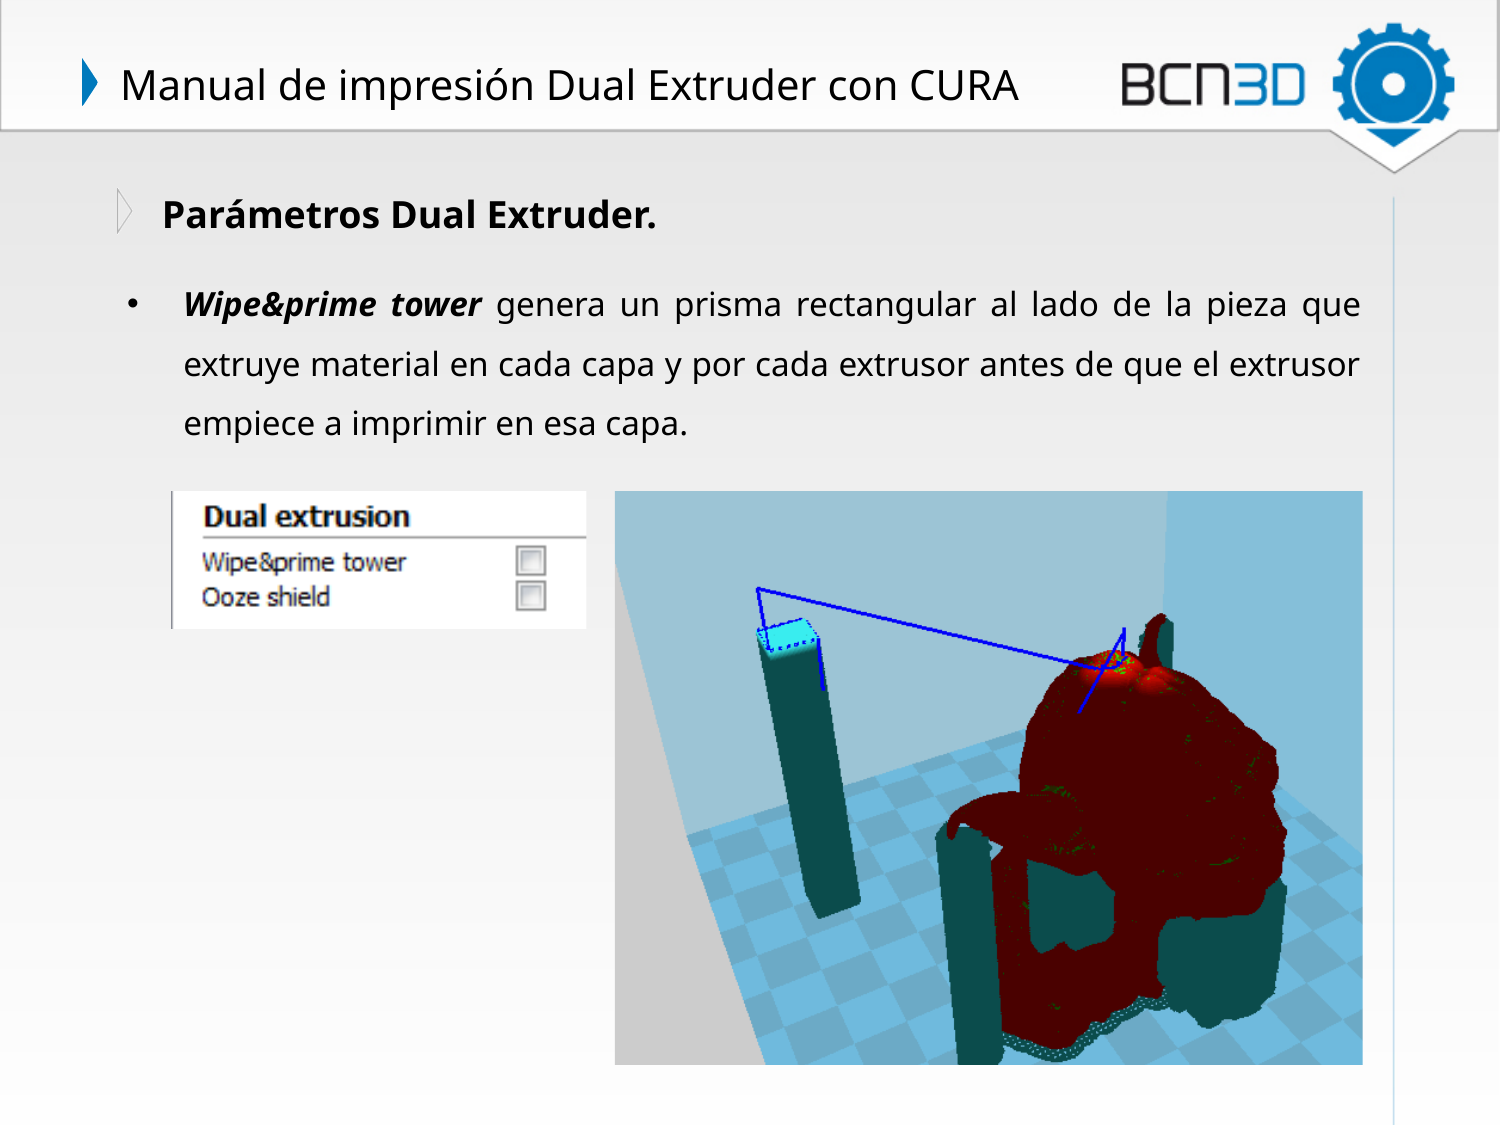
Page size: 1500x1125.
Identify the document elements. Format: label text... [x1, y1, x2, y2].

picture [0, 0, 1500, 1125]
title Manual de impresión Dual Extruder con CURA [105, 51, 1067, 113]
list Parámetros Dual Extruder. [146, 183, 1383, 243]
list Wipe&prime tower genera un prisma rectangular al lado de la pieza que extruye material en cada capa y por cada extrusor antes de que el extrusor empiece a imprimir en esa capa. [112, 255, 1378, 1047]
